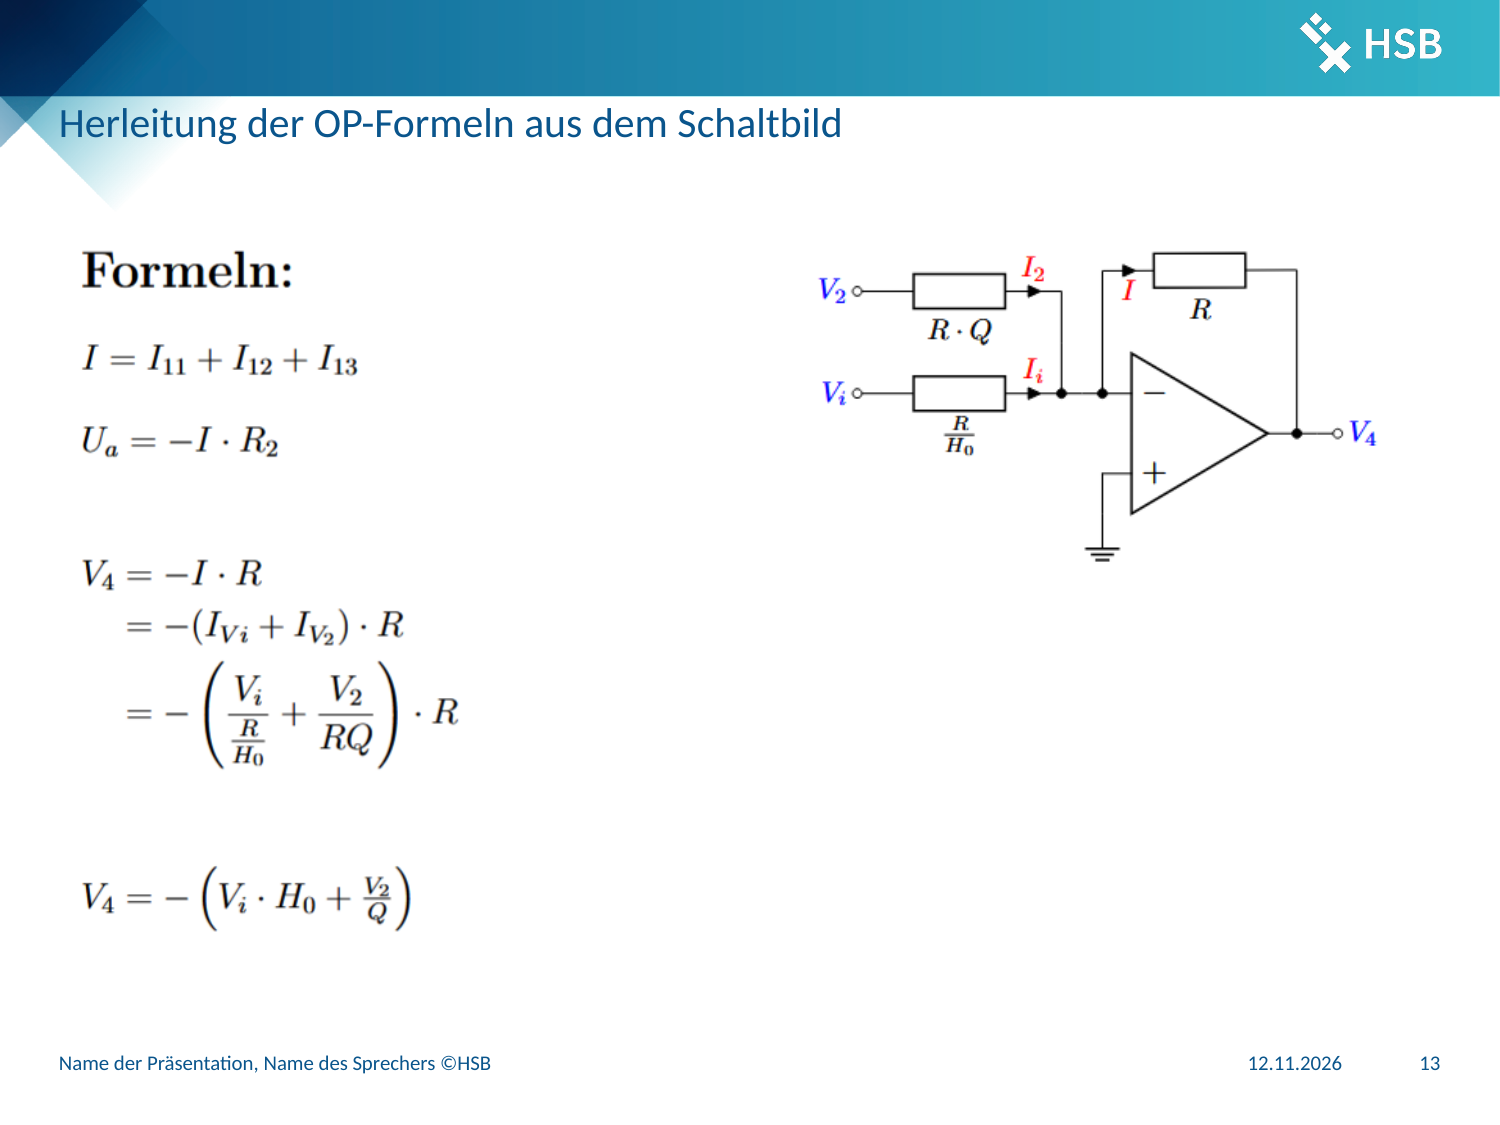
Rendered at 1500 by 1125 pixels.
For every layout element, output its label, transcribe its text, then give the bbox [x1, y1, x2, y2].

footer Name der Präsentation, Name des Sprechers ©HSB [58, 1048, 1176, 1077]
picture [0, 0, 1500, 1125]
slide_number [1216, 1048, 1343, 1077]
slide_number 13 [1376, 1048, 1441, 1077]
title Herleitung der OP-Formeln aus dem Schaltbild [58, 95, 1441, 197]
